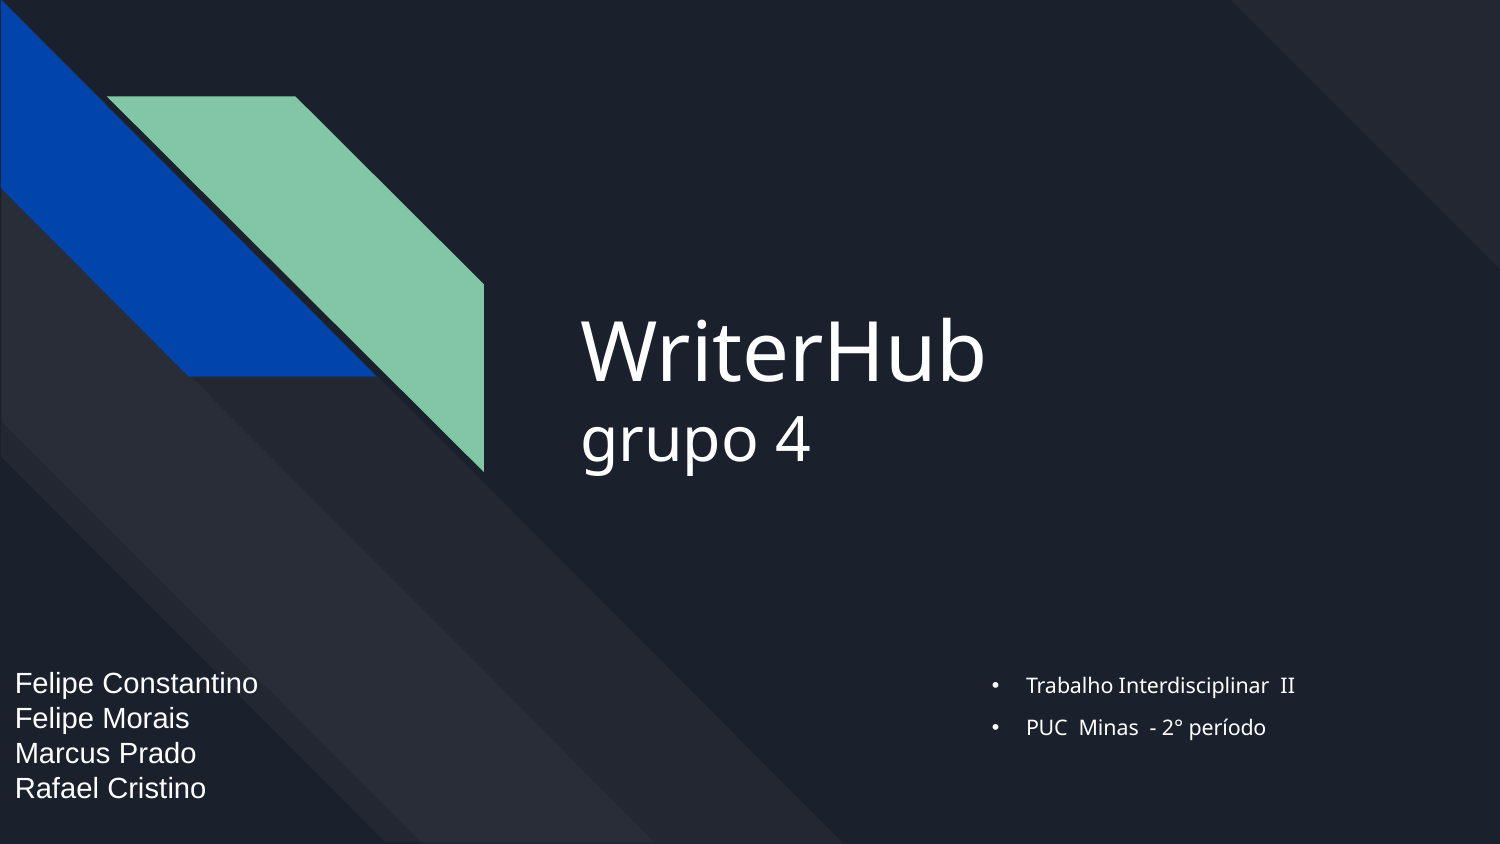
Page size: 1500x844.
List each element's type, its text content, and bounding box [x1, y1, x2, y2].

subtitle Trabalho Interdisciplinar II PUC Minas - 2° período [991, 657, 1356, 757]
text_box Felipe Constantino Felipe Morais Marcus Prado Rafael Cristino [0, 657, 450, 812]
title WriterHub grupo 4 [580, 283, 1404, 543]
